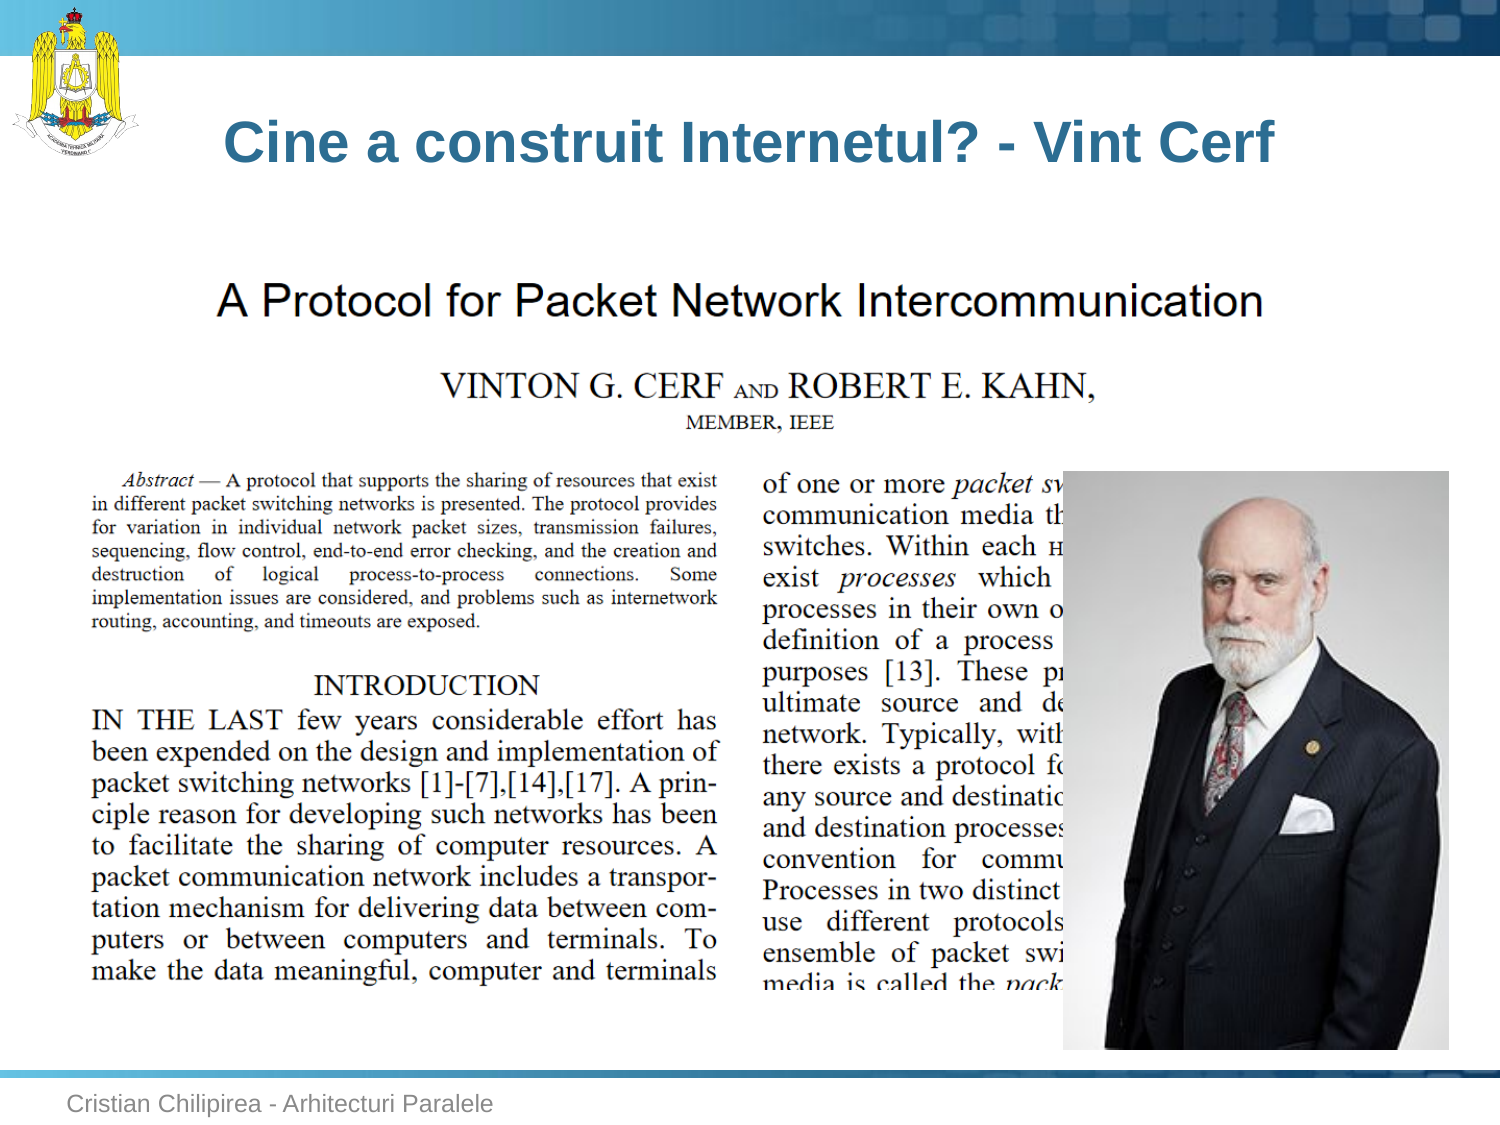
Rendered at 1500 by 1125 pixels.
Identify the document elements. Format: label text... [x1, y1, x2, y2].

picture [29, 230, 1449, 1050]
picture [0, 0, 1500, 156]
picture [0, 1070, 1500, 1078]
footer Cristian Chilipirea - Arhitecturi Paralele [51, 1083, 1157, 1125]
title Cine a construit Internetul? - Vint Cerf [51, 102, 1449, 178]
